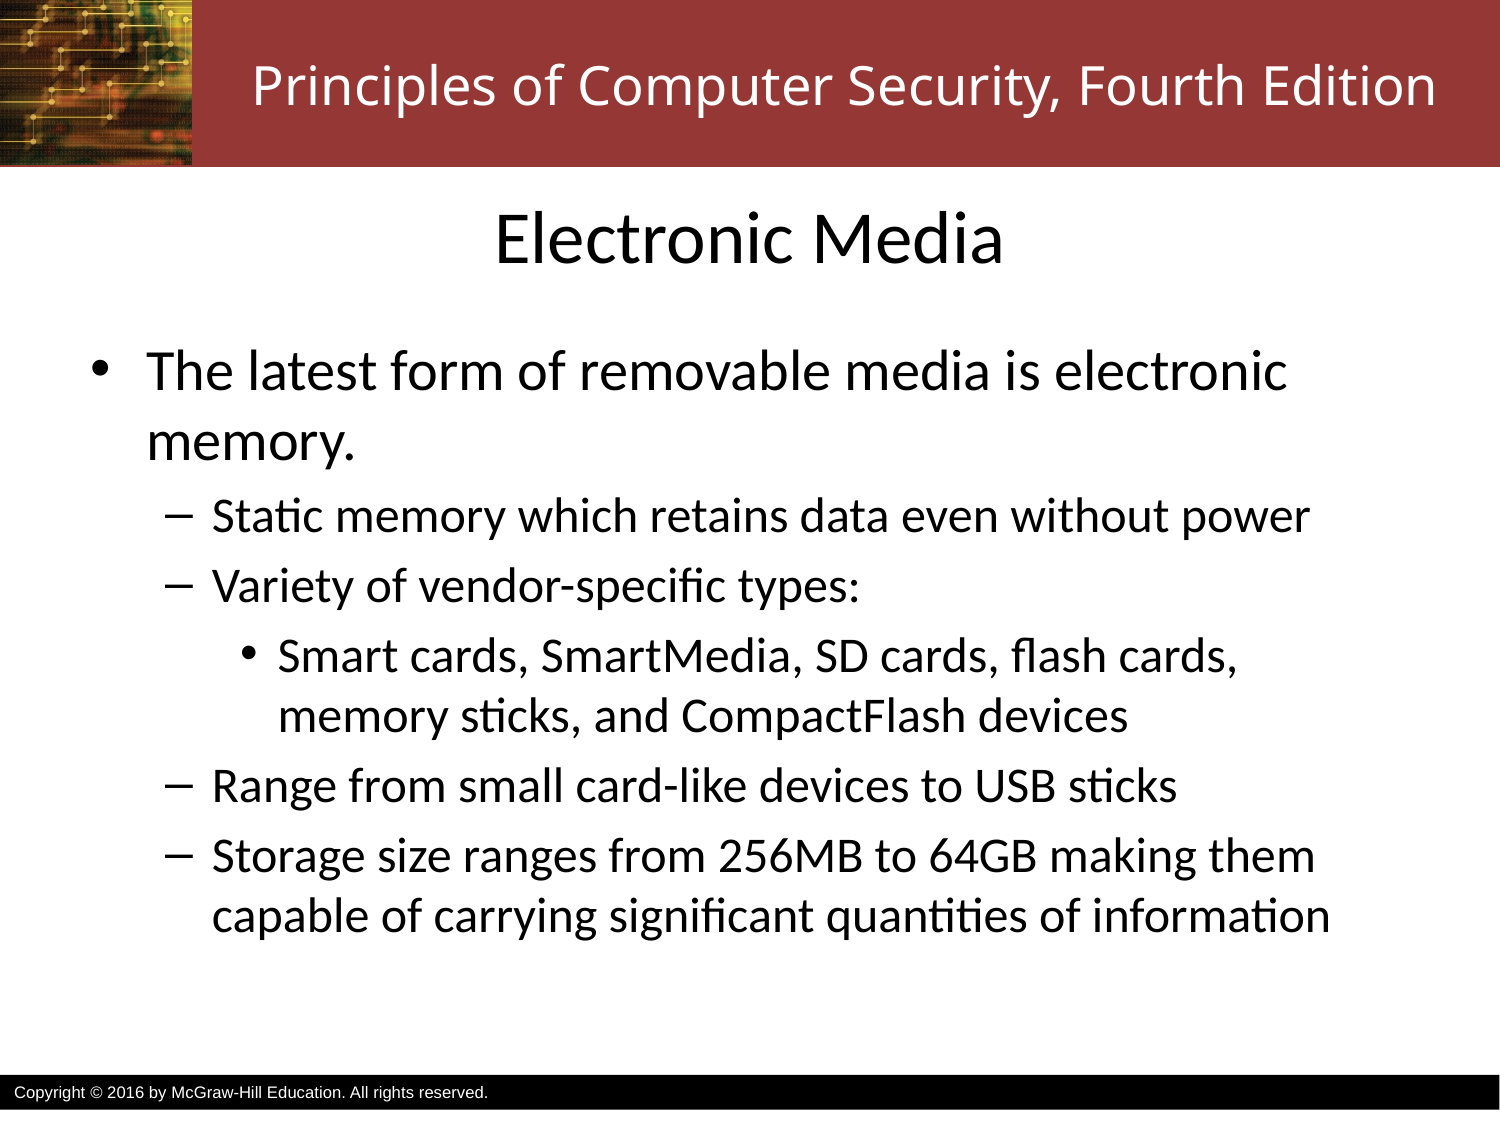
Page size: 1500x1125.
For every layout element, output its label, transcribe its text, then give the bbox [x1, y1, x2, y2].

picture [0, 0, 192, 165]
title Electronic Media [75, 181, 1425, 324]
list The latest form of removable media is electronic memory. Static memory which retains data even without power Variety of vendor-specific types: Smart cards, SmartMedia, SD cards, flash cards, memory sticks, and CompactFlash devices Range from small card-like devices to USB sticks Storage size ranges from 256MB to 64GB making them capable of carrying significant quantities of information [75, 324, 1425, 1005]
